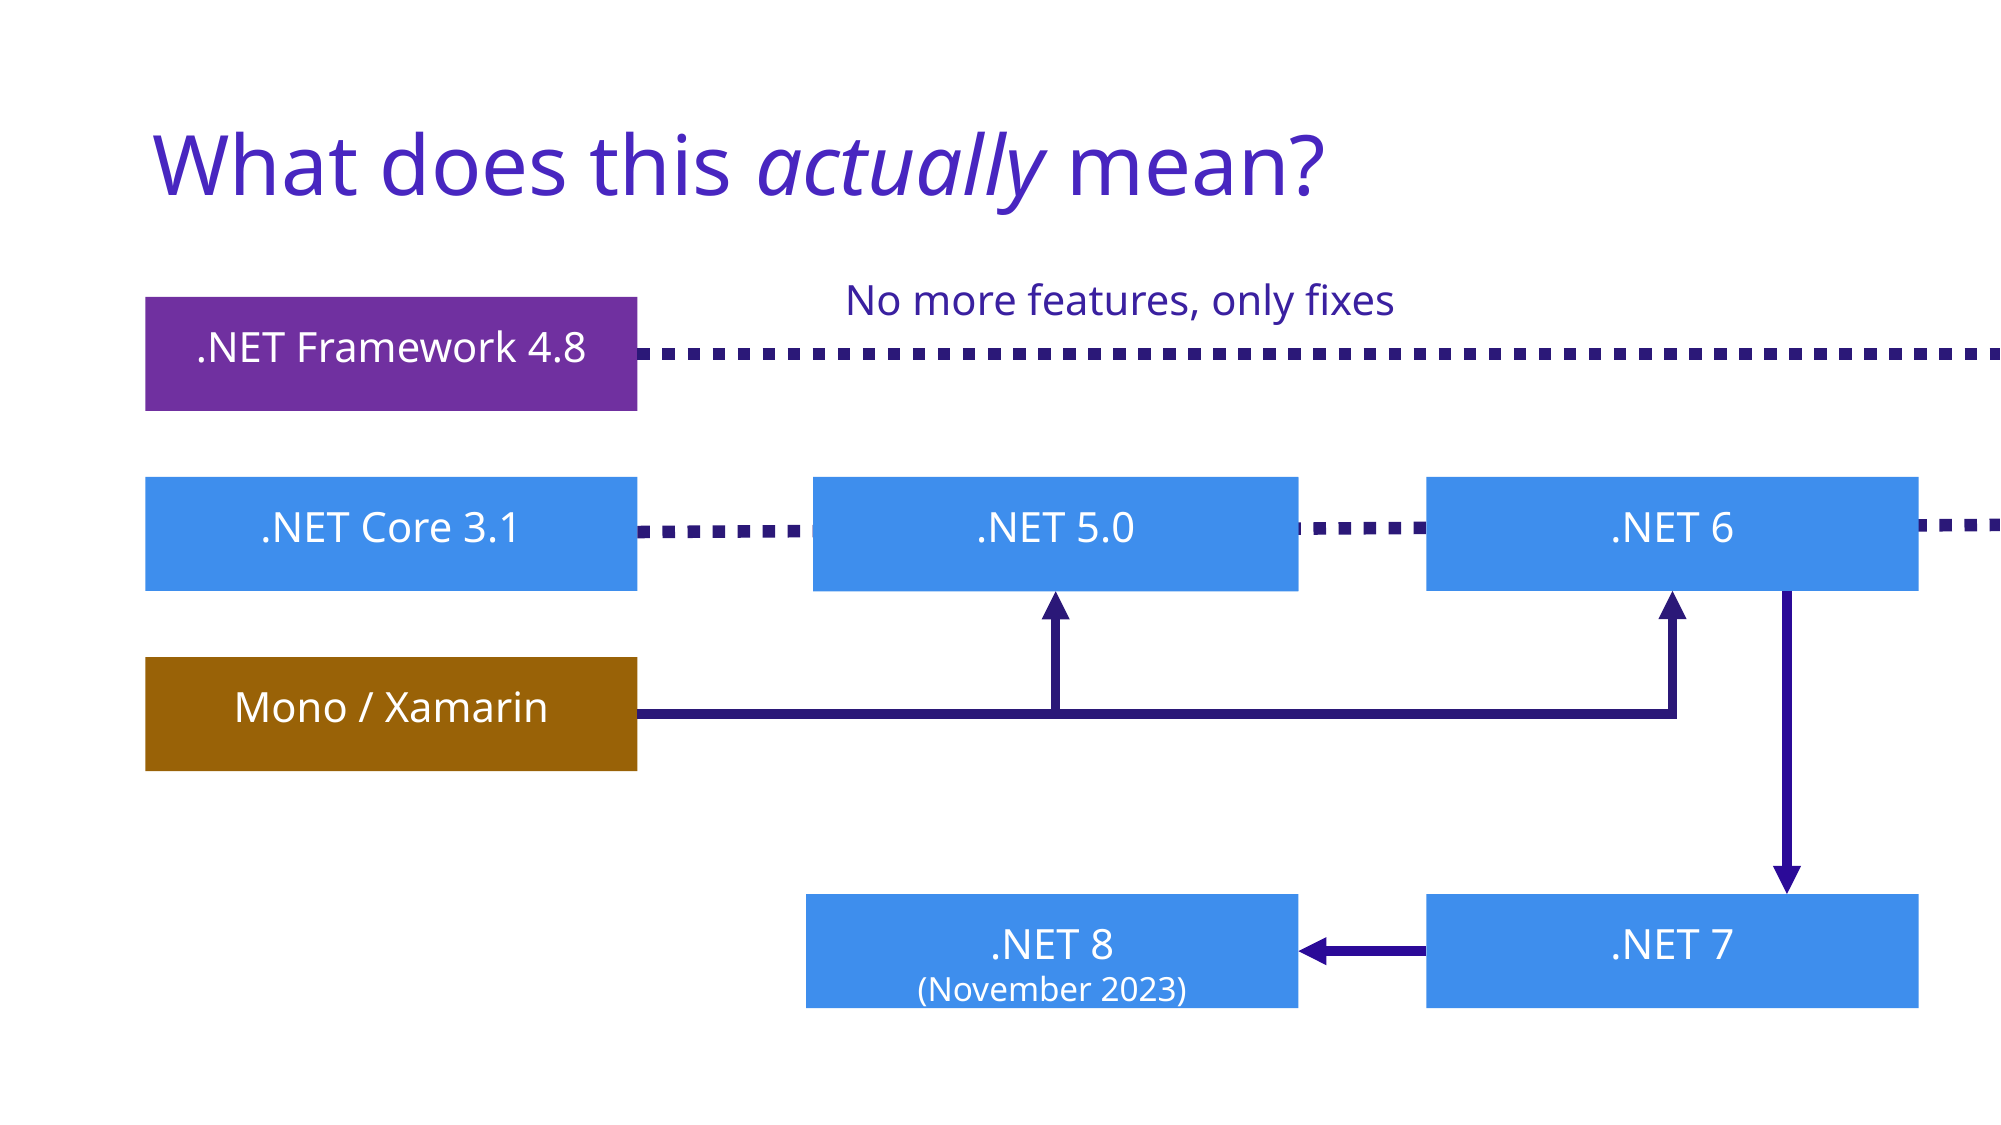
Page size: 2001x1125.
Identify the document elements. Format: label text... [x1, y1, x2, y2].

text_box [637, 476, 2000, 591]
title What does this actually mean? [137, 59, 1863, 278]
text_box .NET Framework 4.8 [145, 296, 638, 411]
text_box .NET 8 (November 2023) [806, 894, 1299, 1009]
text_box .NET 7 [1426, 894, 1919, 1009]
text_box .NET Core 3.1 [145, 476, 637, 591]
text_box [637, 590, 1673, 715]
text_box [637, 273, 2000, 354]
text_box Mono / Xamarin [145, 657, 638, 772]
